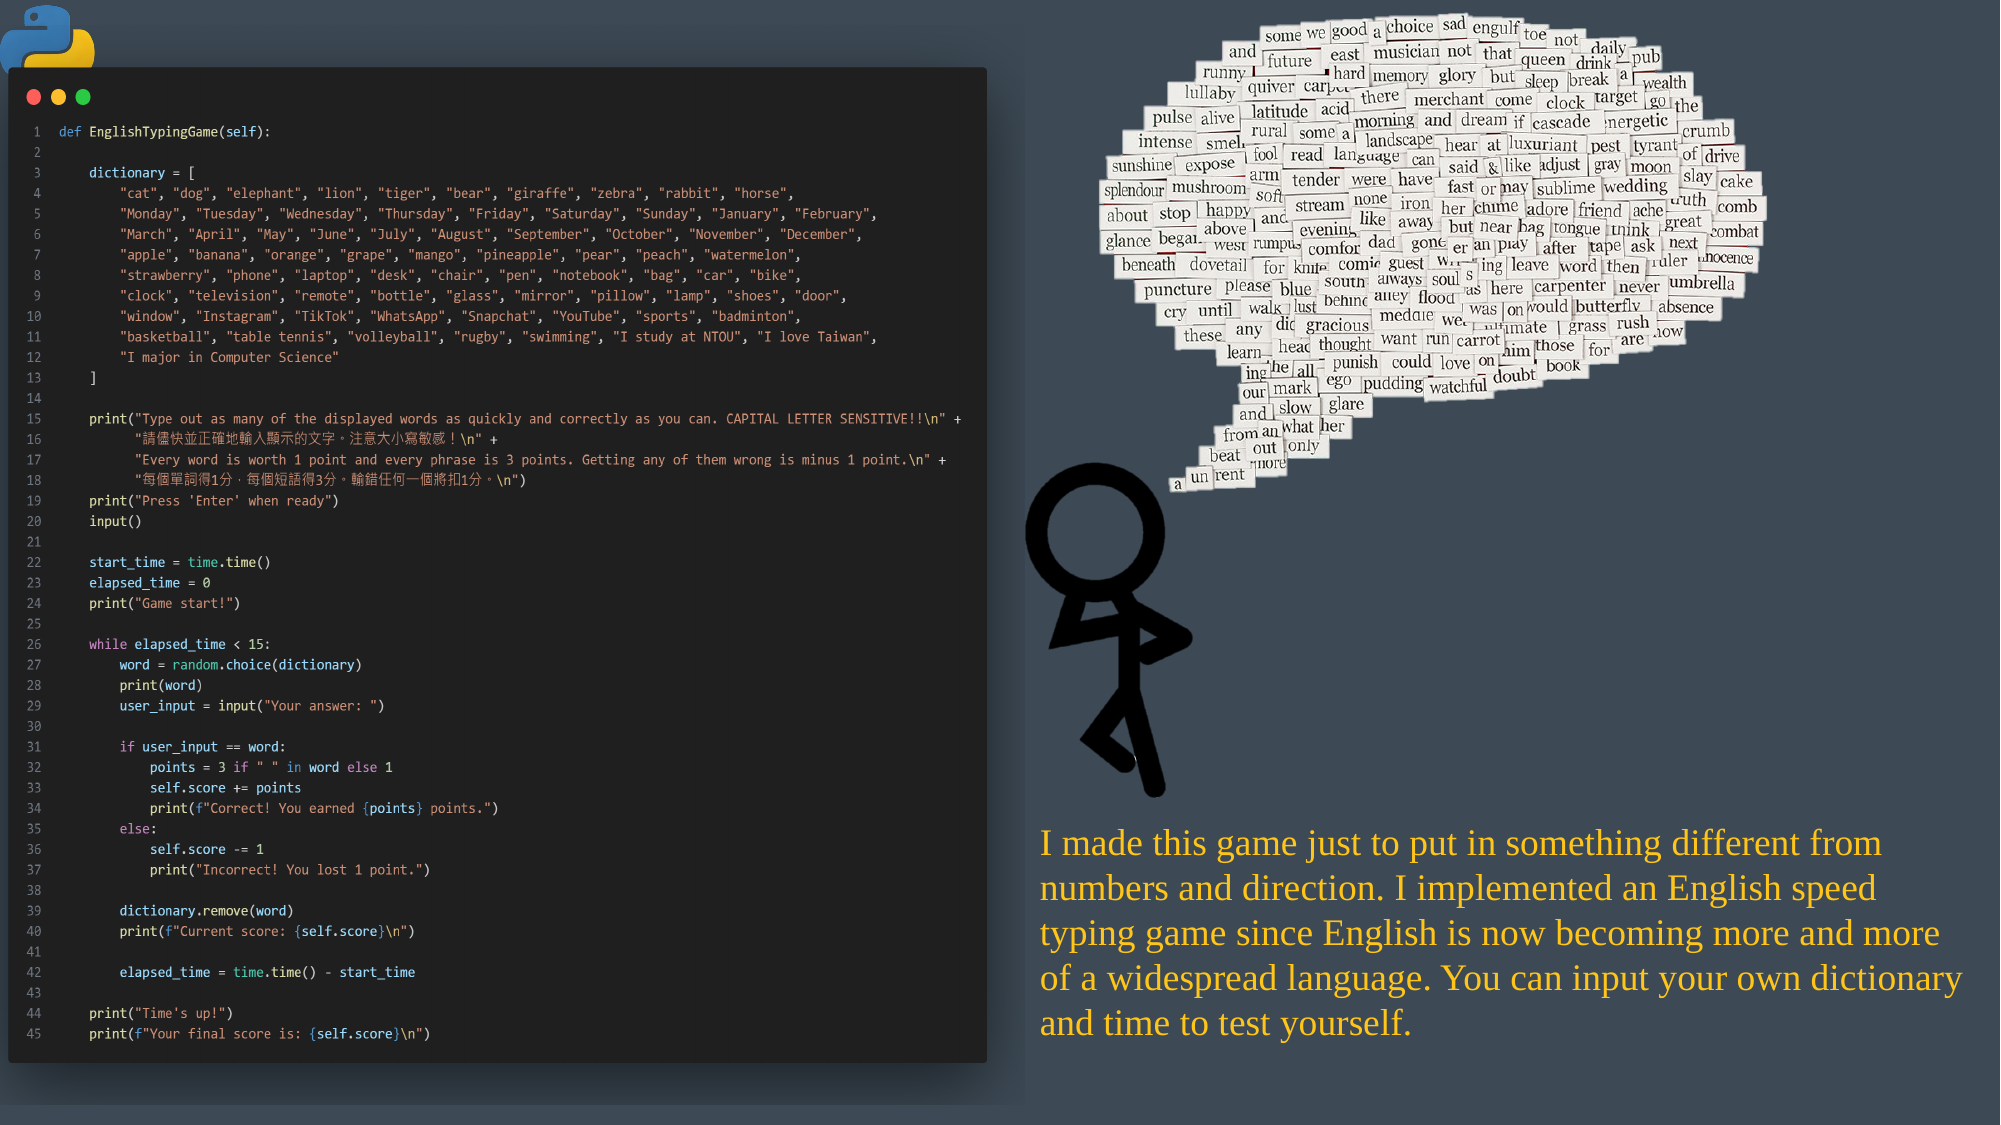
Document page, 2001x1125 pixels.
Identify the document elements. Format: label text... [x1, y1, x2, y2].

text_box I made this game just to put in something different from numbers and direction. I implemented an English speed typing game since English is now becoming more and more of a widespread language. You can input your own dictionary and time to test yourself. [1024, 810, 1980, 1051]
text_box [0, 25, 1026, 1106]
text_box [911, 0, 1802, 836]
picture [0, 0, 170, 145]
